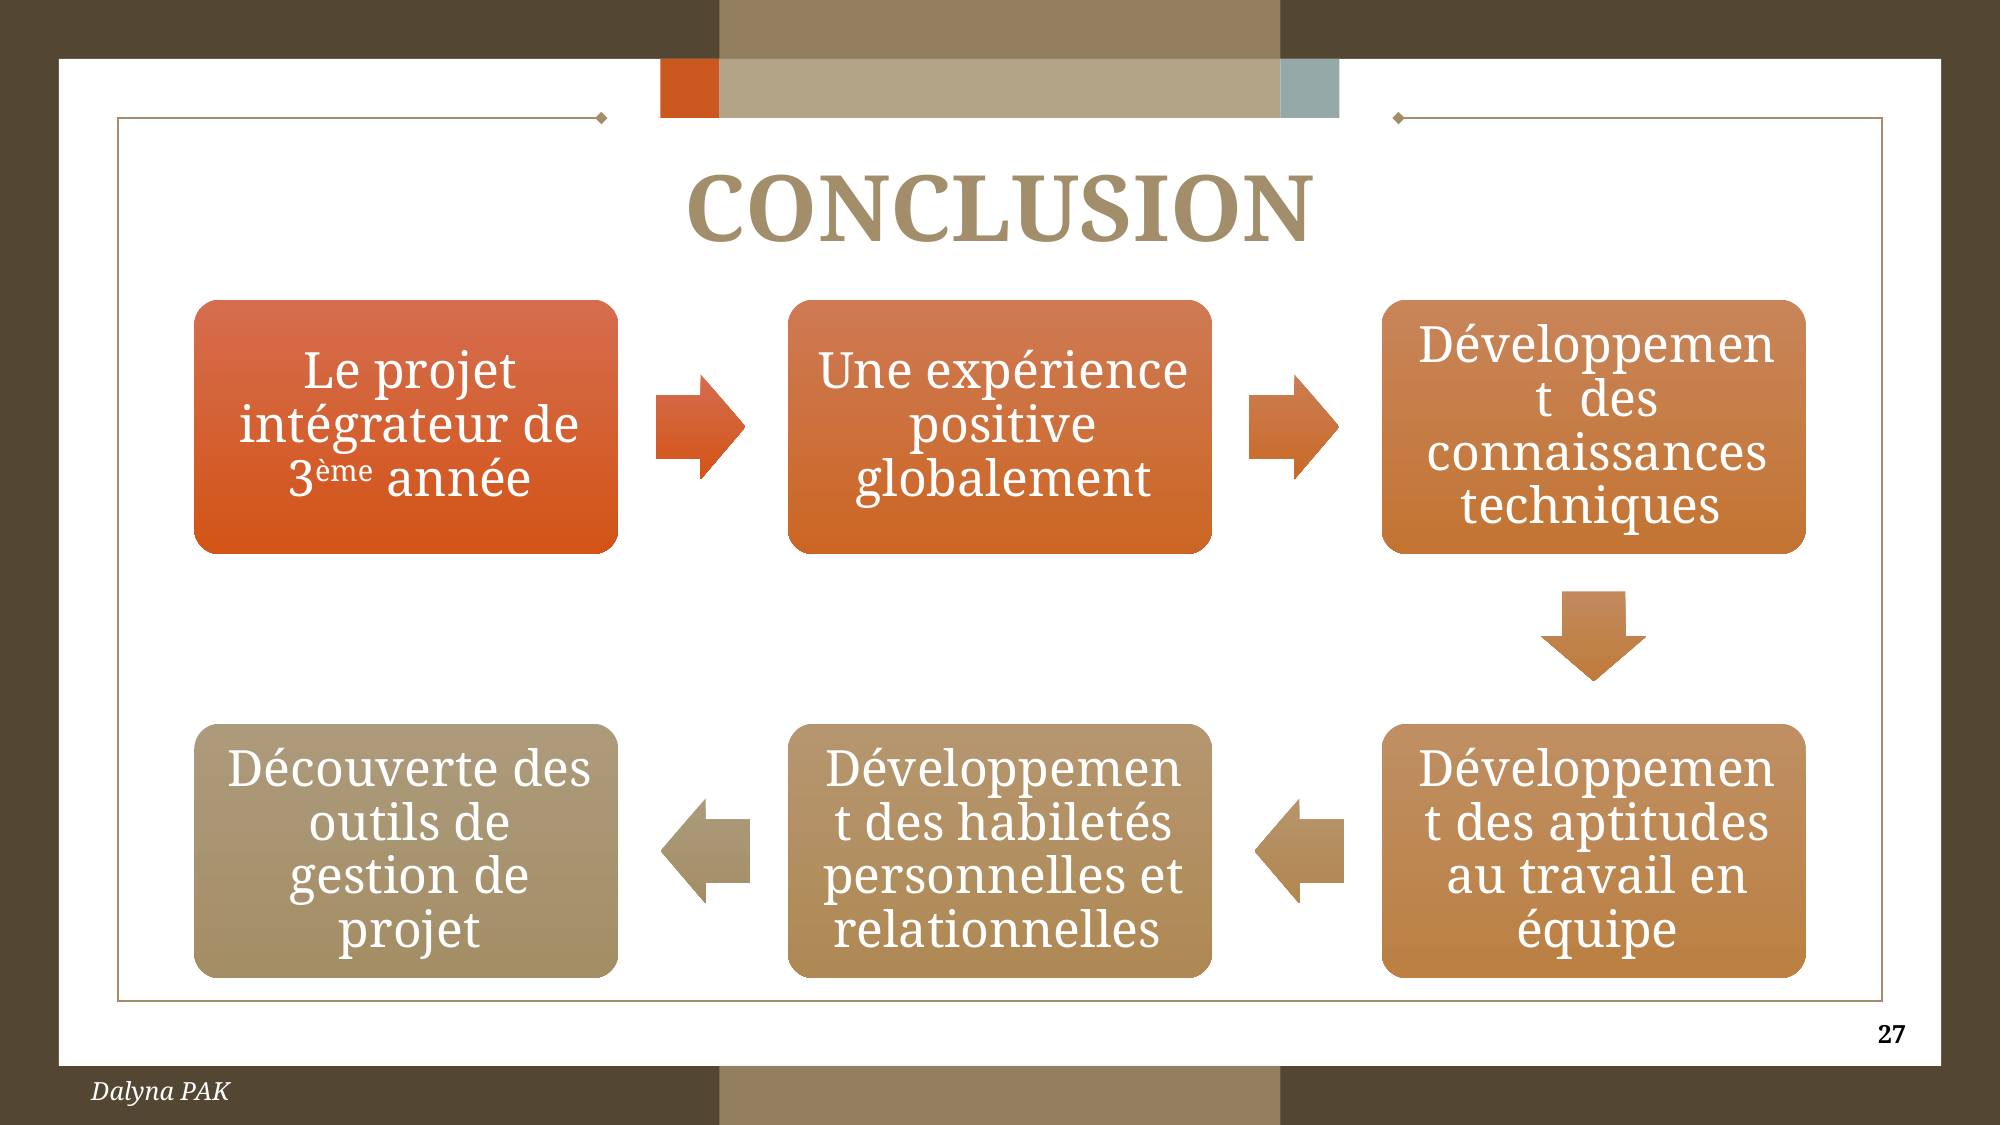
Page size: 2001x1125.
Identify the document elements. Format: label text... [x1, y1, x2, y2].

title CONCLUSION [137, 146, 1863, 278]
text_box Dalyna PAK [76, 1060, 386, 1116]
slide_number 27 [1471, 1023, 1922, 1048]
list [137, 299, 1863, 979]
